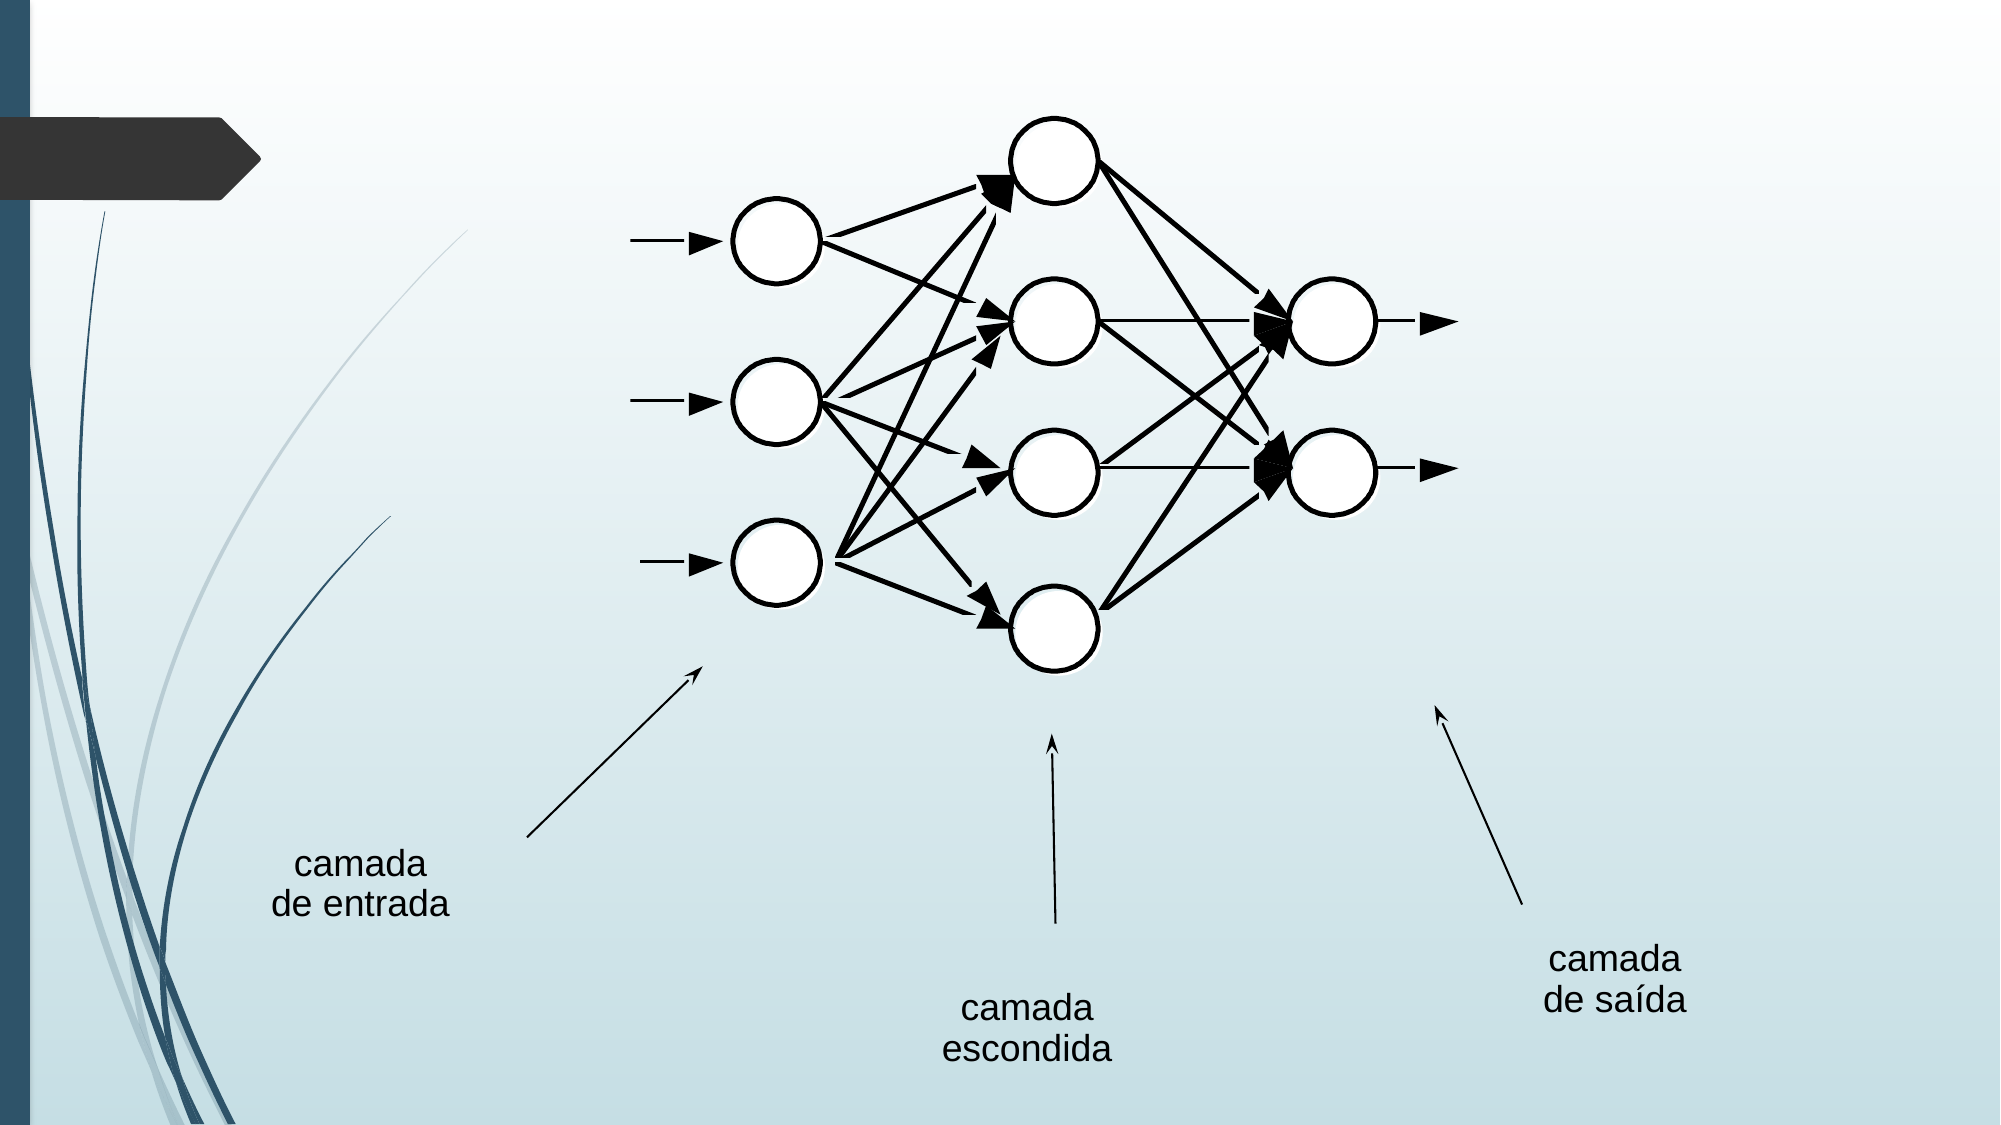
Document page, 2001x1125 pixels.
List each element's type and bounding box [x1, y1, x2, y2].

text_box [255, 113, 1703, 1078]
